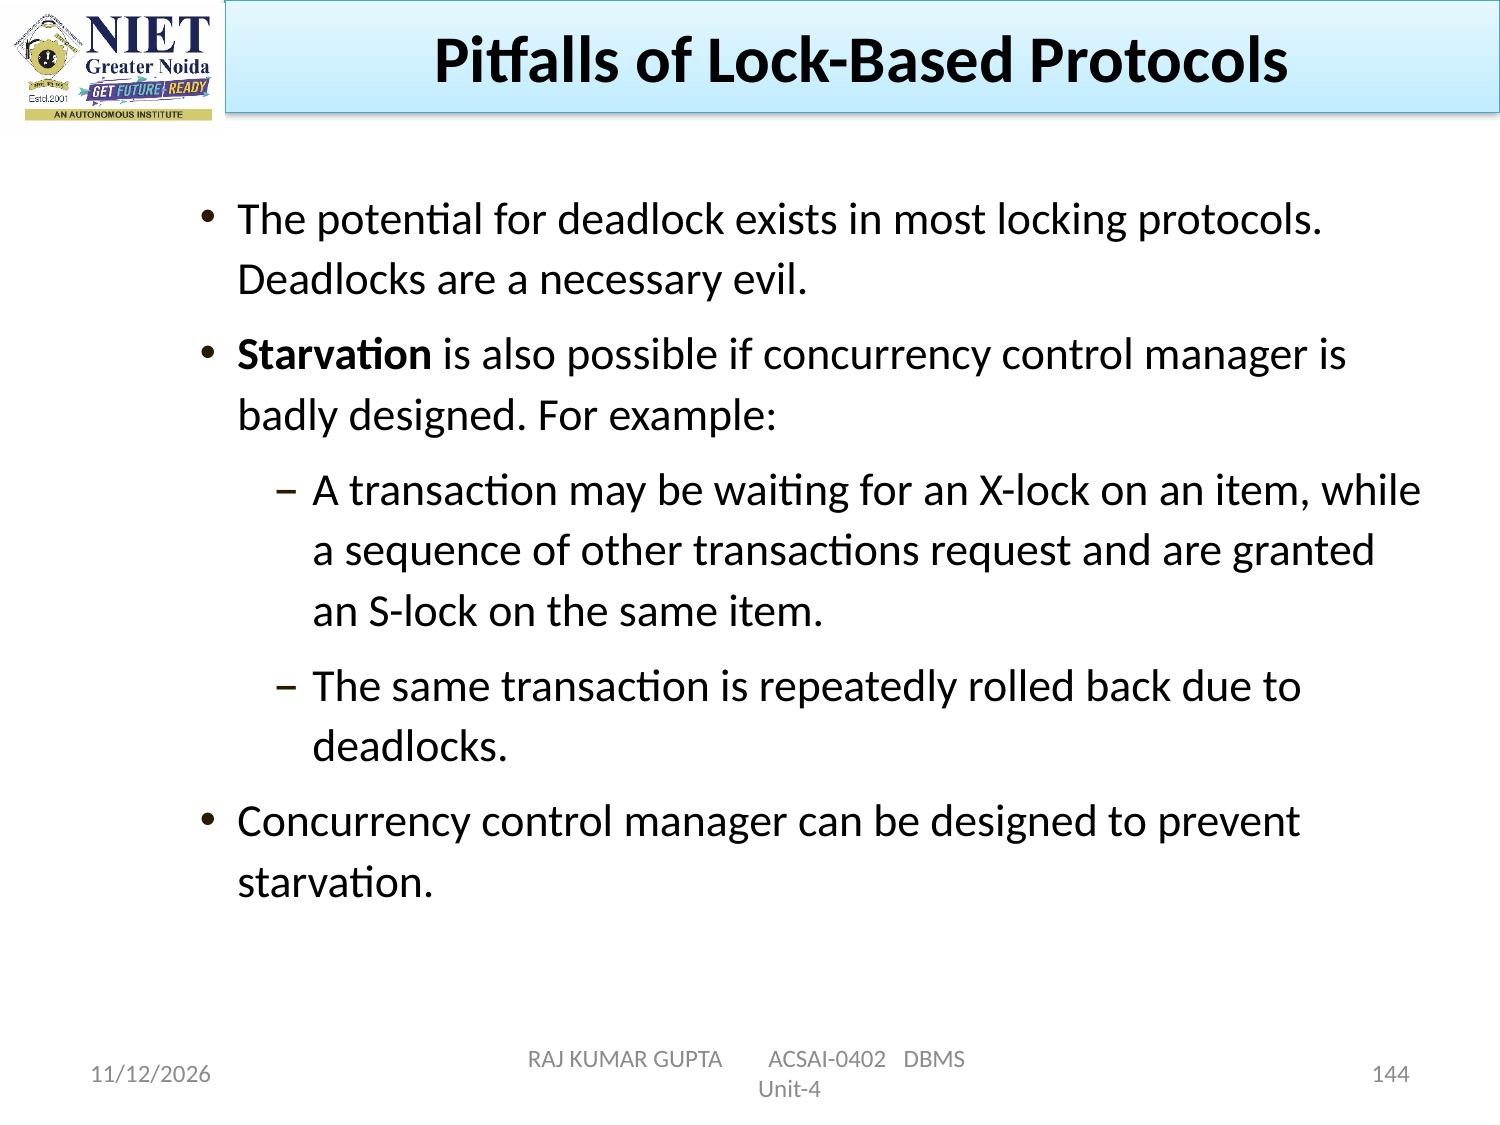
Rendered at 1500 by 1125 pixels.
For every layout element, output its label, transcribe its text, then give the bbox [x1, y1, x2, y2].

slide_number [75, 1042, 425, 1103]
slide_number 144 [1074, 1042, 1425, 1103]
text_box Pitfalls of Lock-Based Protocols [224, 0, 1500, 113]
picture [0, 2, 226, 131]
footer RAJ KUMAR GUPTA ACSAI-0402 DBMS Unit-4 [512, 1042, 988, 1103]
text_box The potential for deadlock exists in most locking protocols. Deadlocks are a necessary evil. Starvation is also possible if concurrency control manager is badly designed. For example: A transaction may be waiting for an X-lock on an item, while a sequence of other transactions request and are granted an S-lock on the same item. The same transaction is repeatedly rolled back due to deadlocks. Concurrency control manager can be designed to prevent starvation. [184, 175, 1442, 980]
